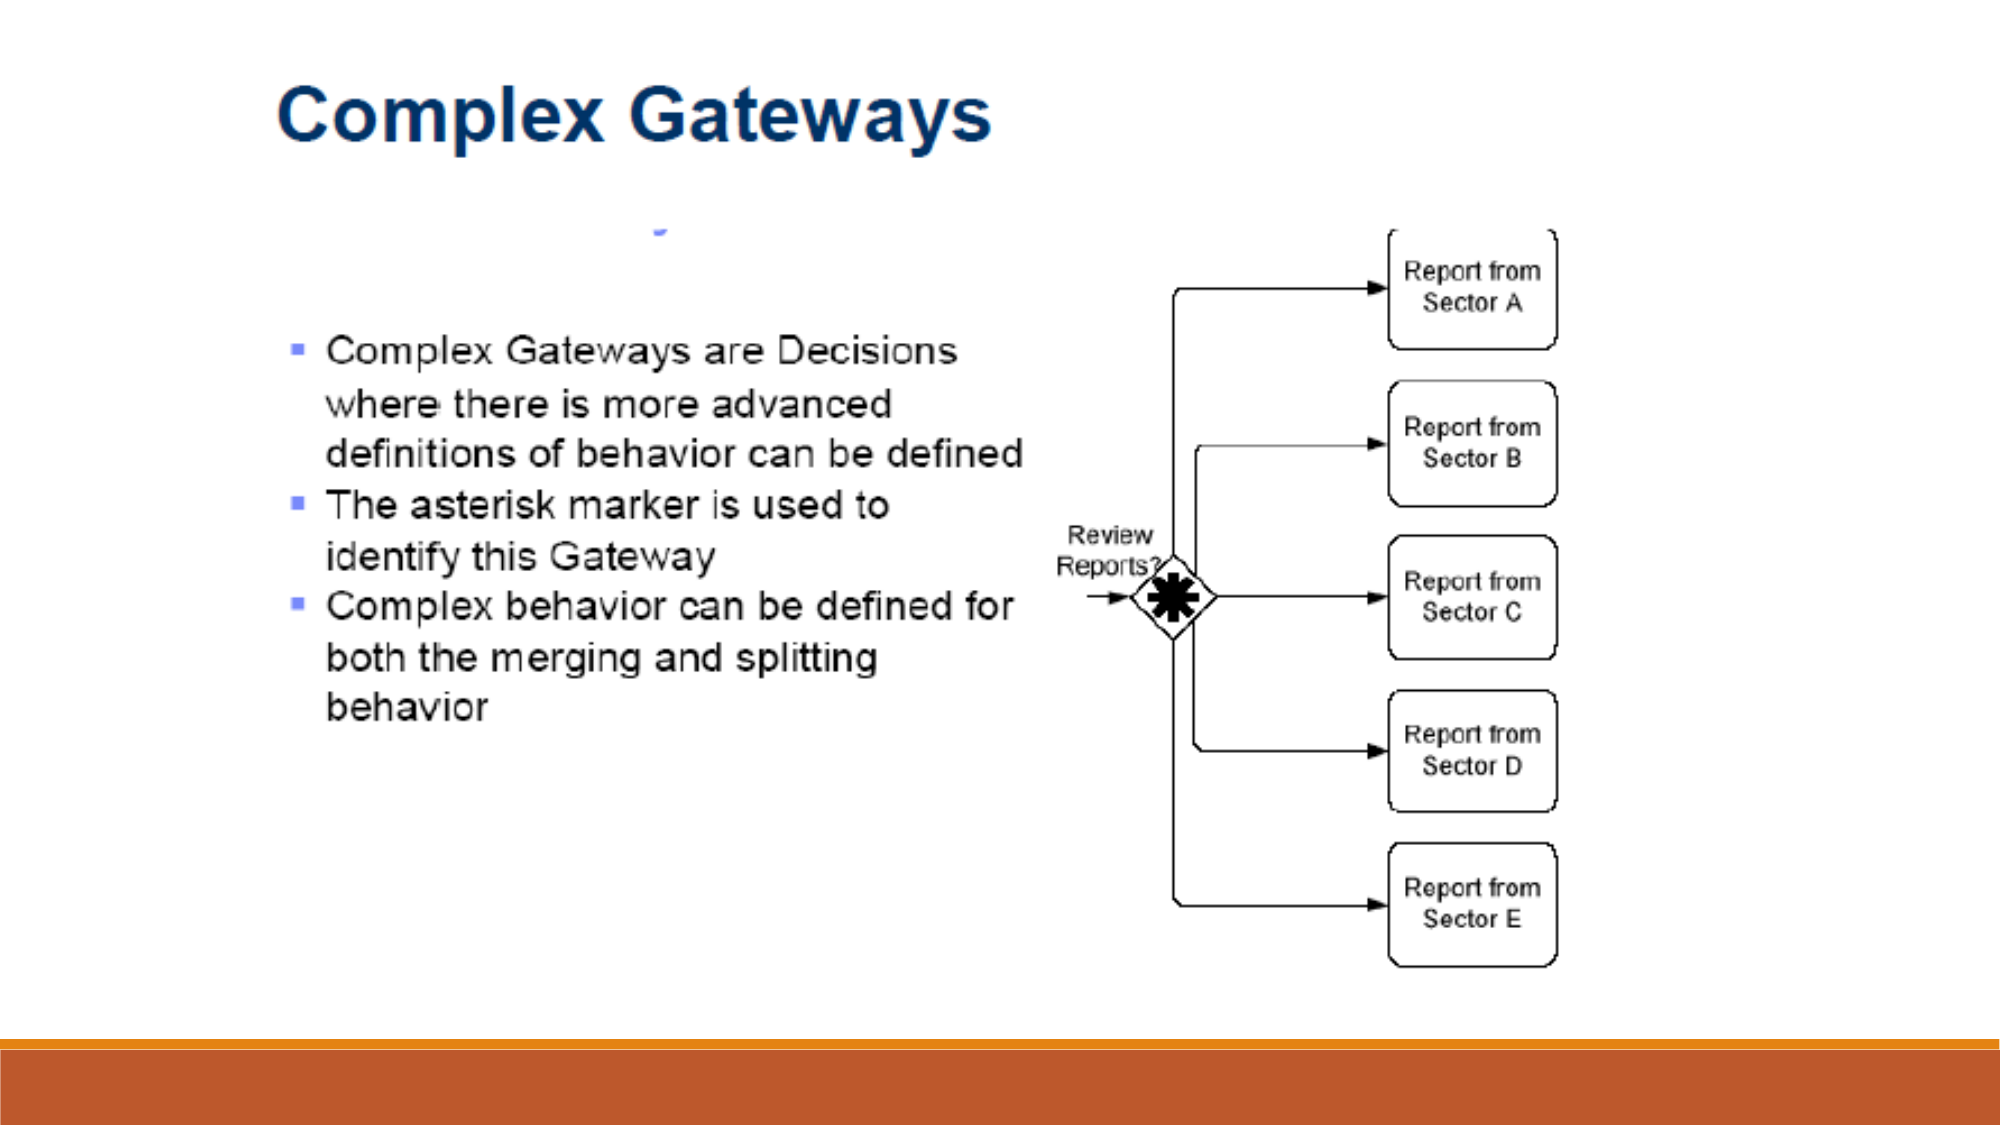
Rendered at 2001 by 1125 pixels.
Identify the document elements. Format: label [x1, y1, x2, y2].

picture [225, 21, 1678, 1036]
